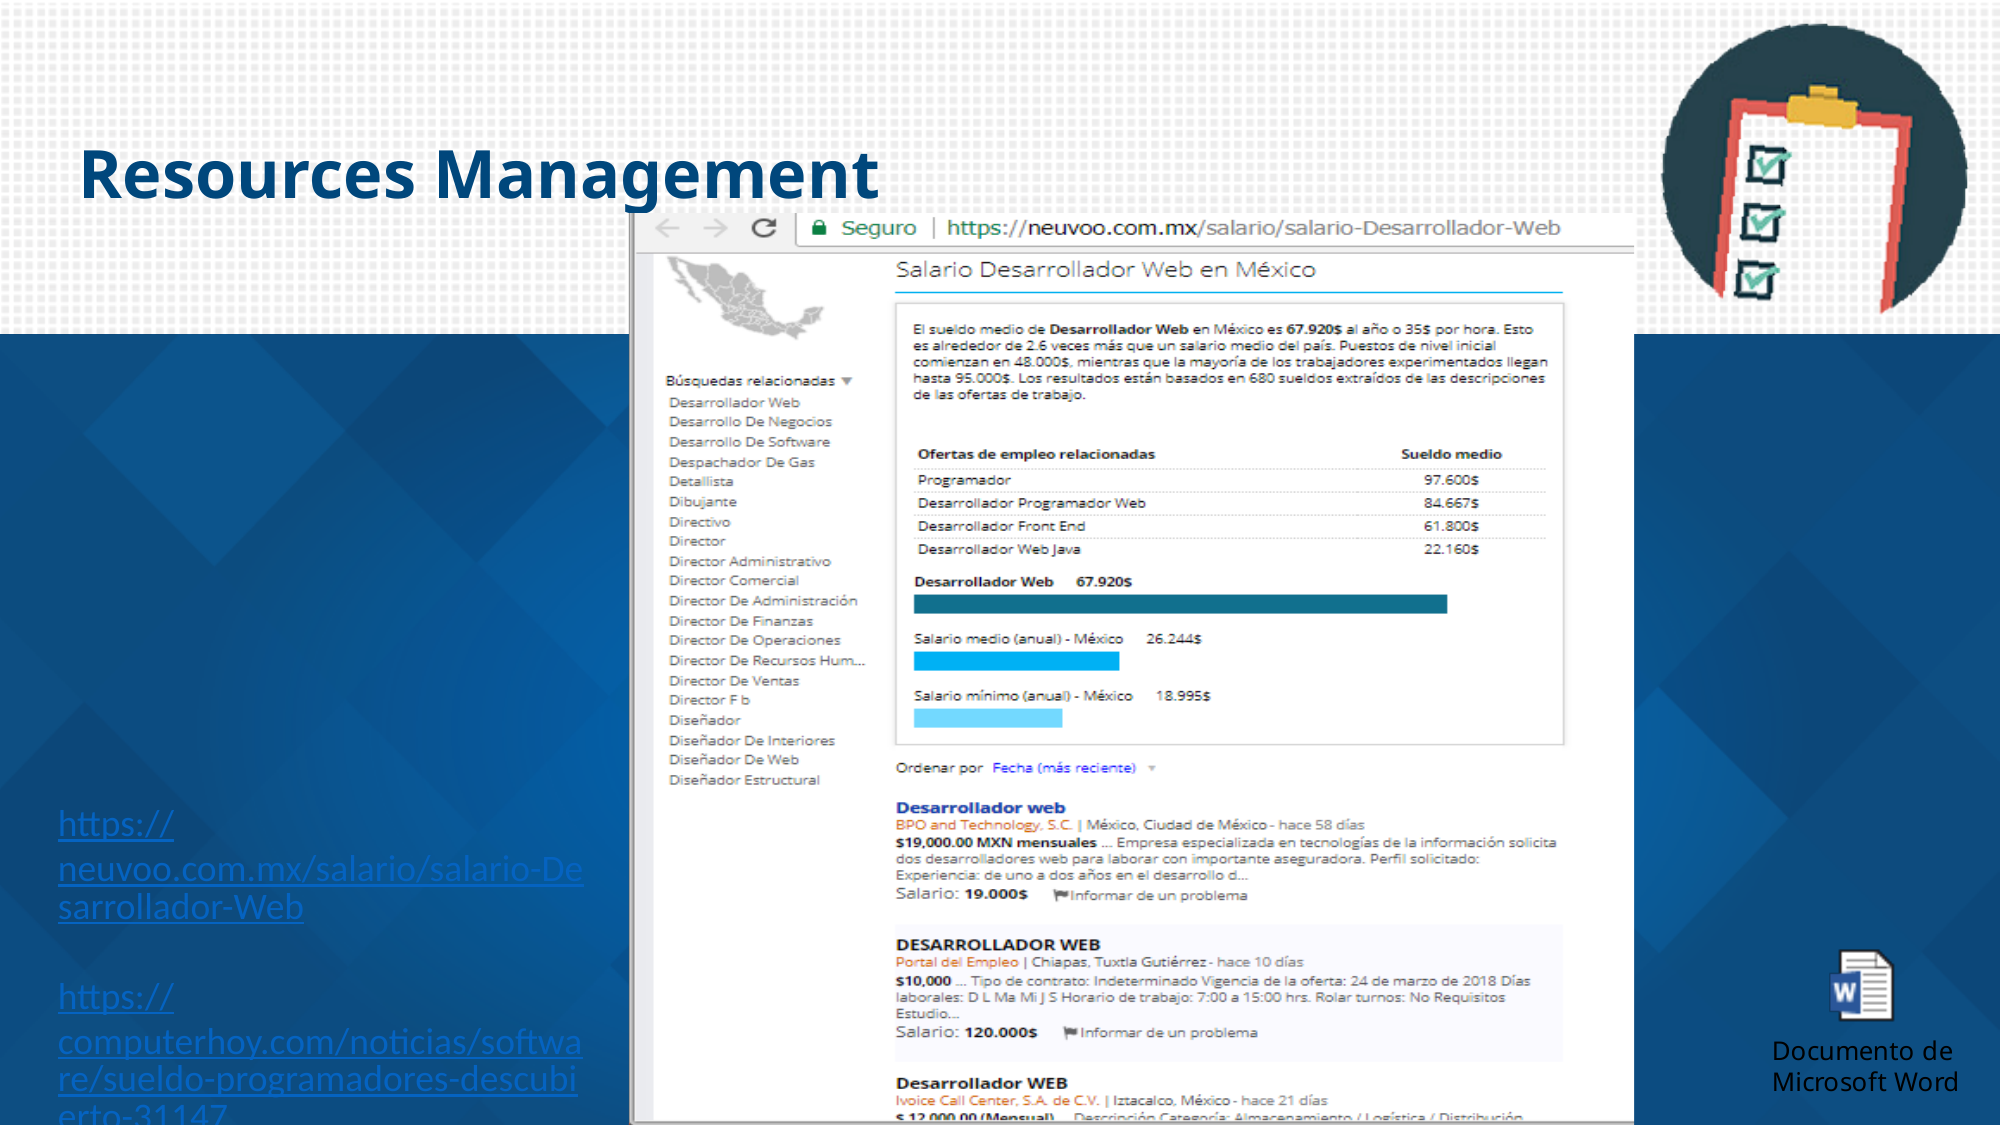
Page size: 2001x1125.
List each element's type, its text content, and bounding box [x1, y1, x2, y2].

text_box https://neuvoo.com.mx/salario/salario-Desarrollador-Web https://computerhoy.com/noticias/software/sueldo-programadores-descubierto-31147 [43, 791, 603, 1077]
picture [0, 0, 2000, 1125]
title Resources Management [63, 67, 1620, 286]
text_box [1752, 948, 1980, 1125]
